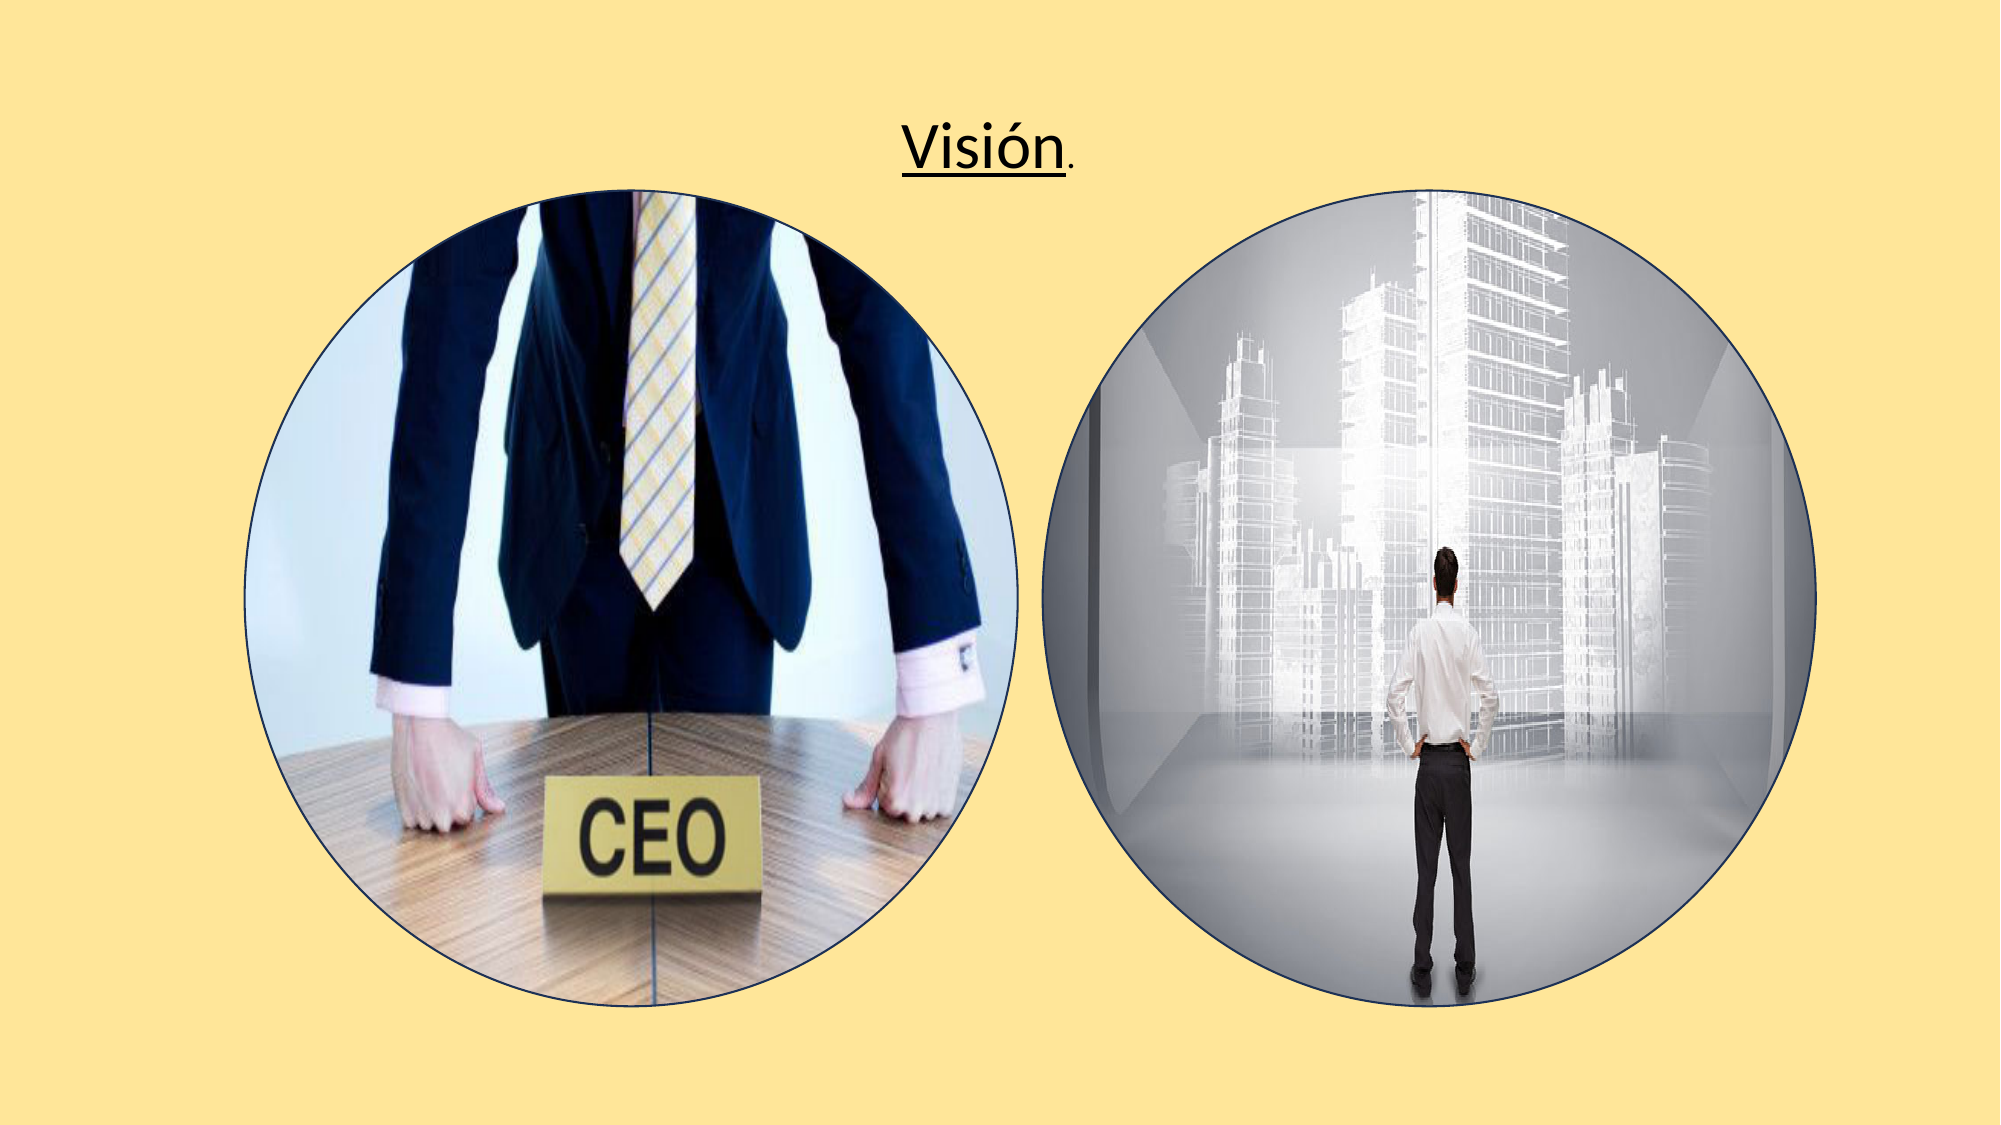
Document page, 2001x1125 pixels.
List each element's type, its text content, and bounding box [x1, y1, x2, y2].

text_box Visión. [50, 94, 1927, 190]
text_box [1041, 189, 1817, 1008]
text_box [243, 189, 1019, 1008]
